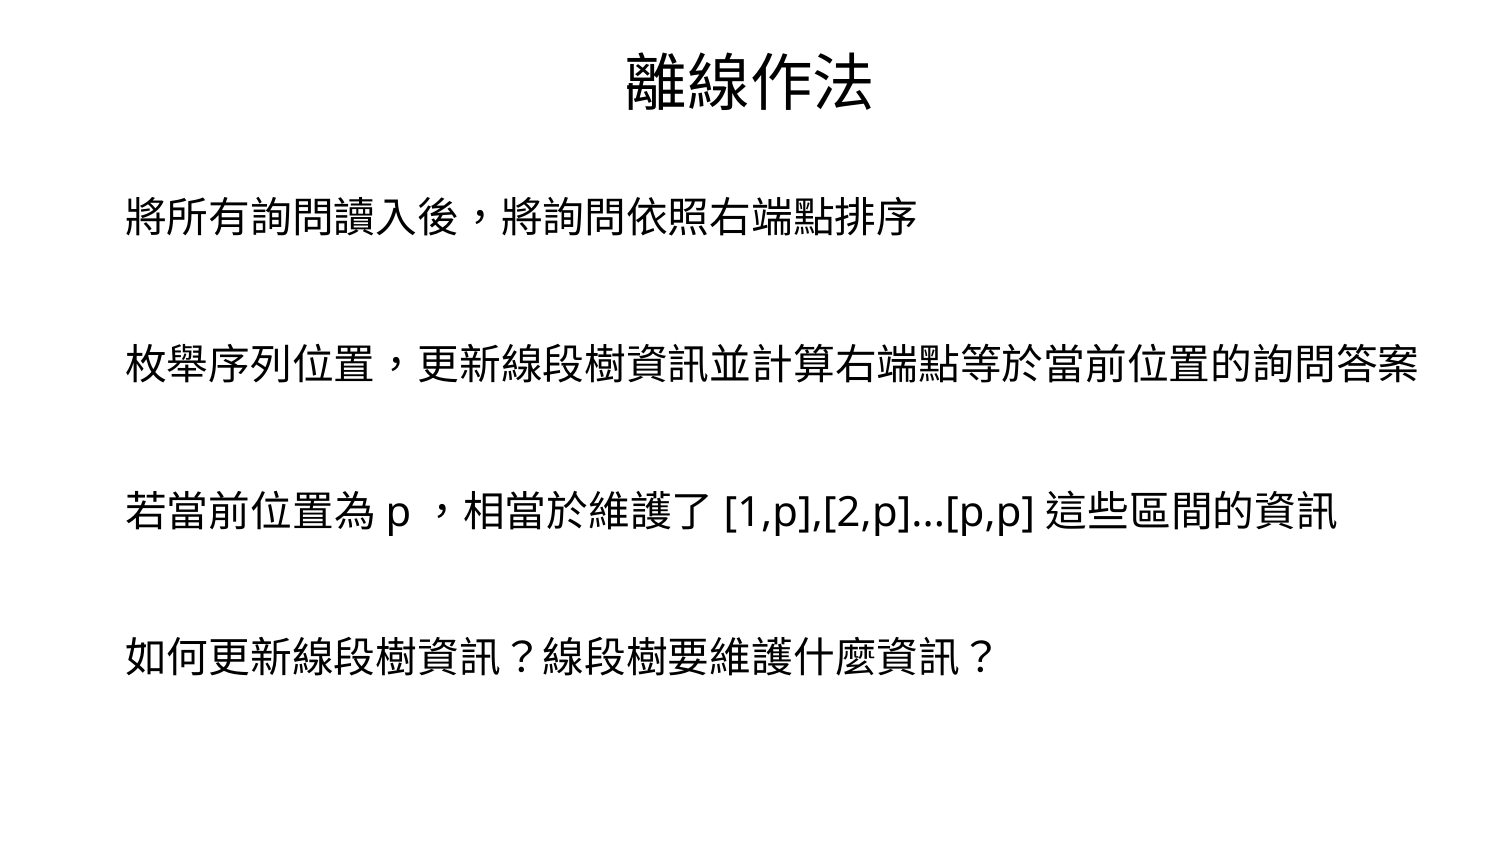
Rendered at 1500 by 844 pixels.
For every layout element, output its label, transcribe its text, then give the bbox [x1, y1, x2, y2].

text_box 離線作法 [0, 27, 1500, 128]
text_box 若當前位置為p，相當於維護了[1,p],[2,p]...[p,p]這些區間的資訊 [110, 469, 1390, 562]
text_box 如何更新線段樹資訊？線段樹要維護什麼資訊？ [110, 616, 1390, 787]
text_box 將所有詢問讀入後，將詢問依照右端點排序 [110, 176, 1390, 269]
text_box 枚舉序列位置，更新線段樹資訊並計算右端點等於當前位置的詢問答案 [110, 322, 1436, 415]
